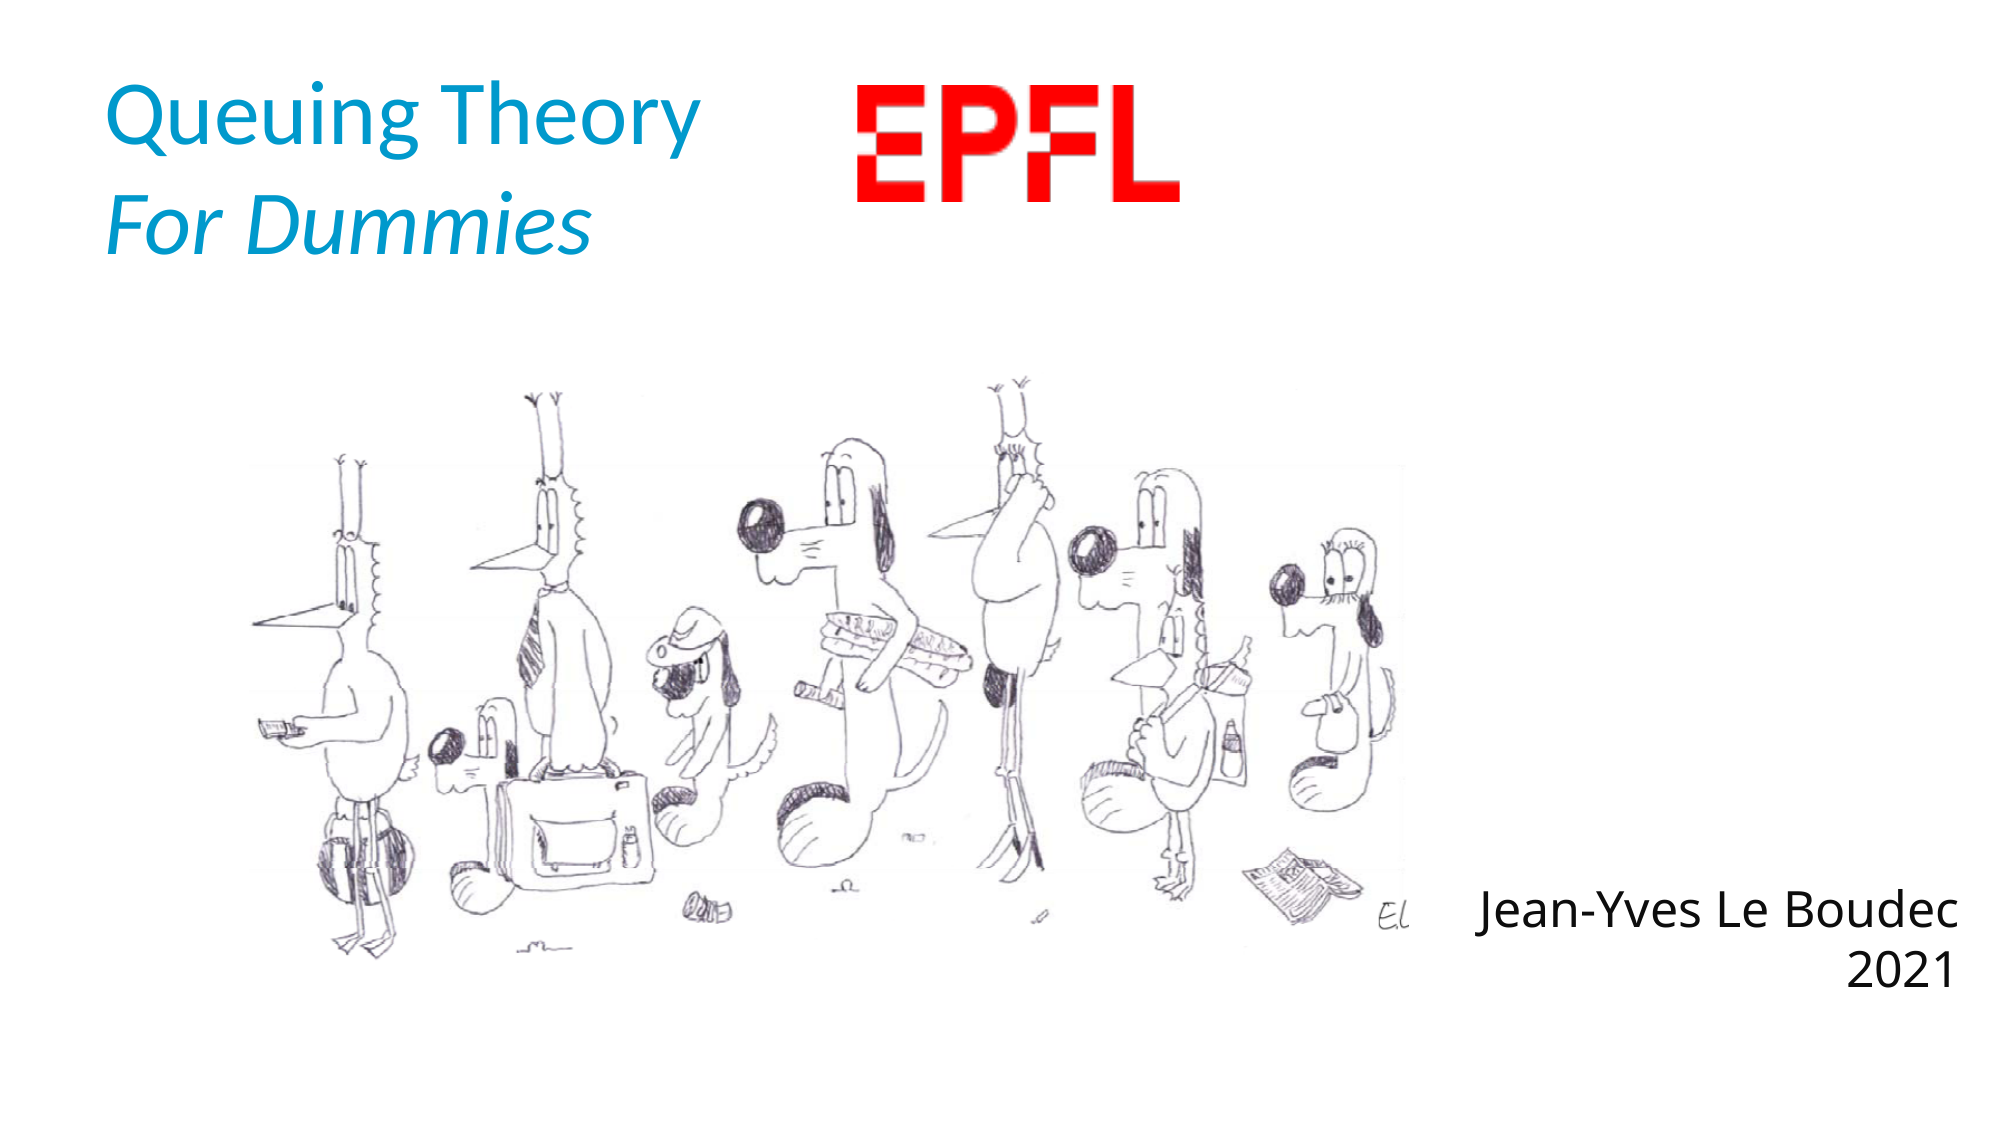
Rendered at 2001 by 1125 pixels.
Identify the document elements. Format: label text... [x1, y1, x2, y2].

picture [857, 85, 1180, 202]
title Queuing Theory For Dummies [89, 41, 1790, 284]
subtitle Jean-Yves Le Boudec 2021 [424, 869, 1976, 1125]
picture [249, 293, 1409, 963]
